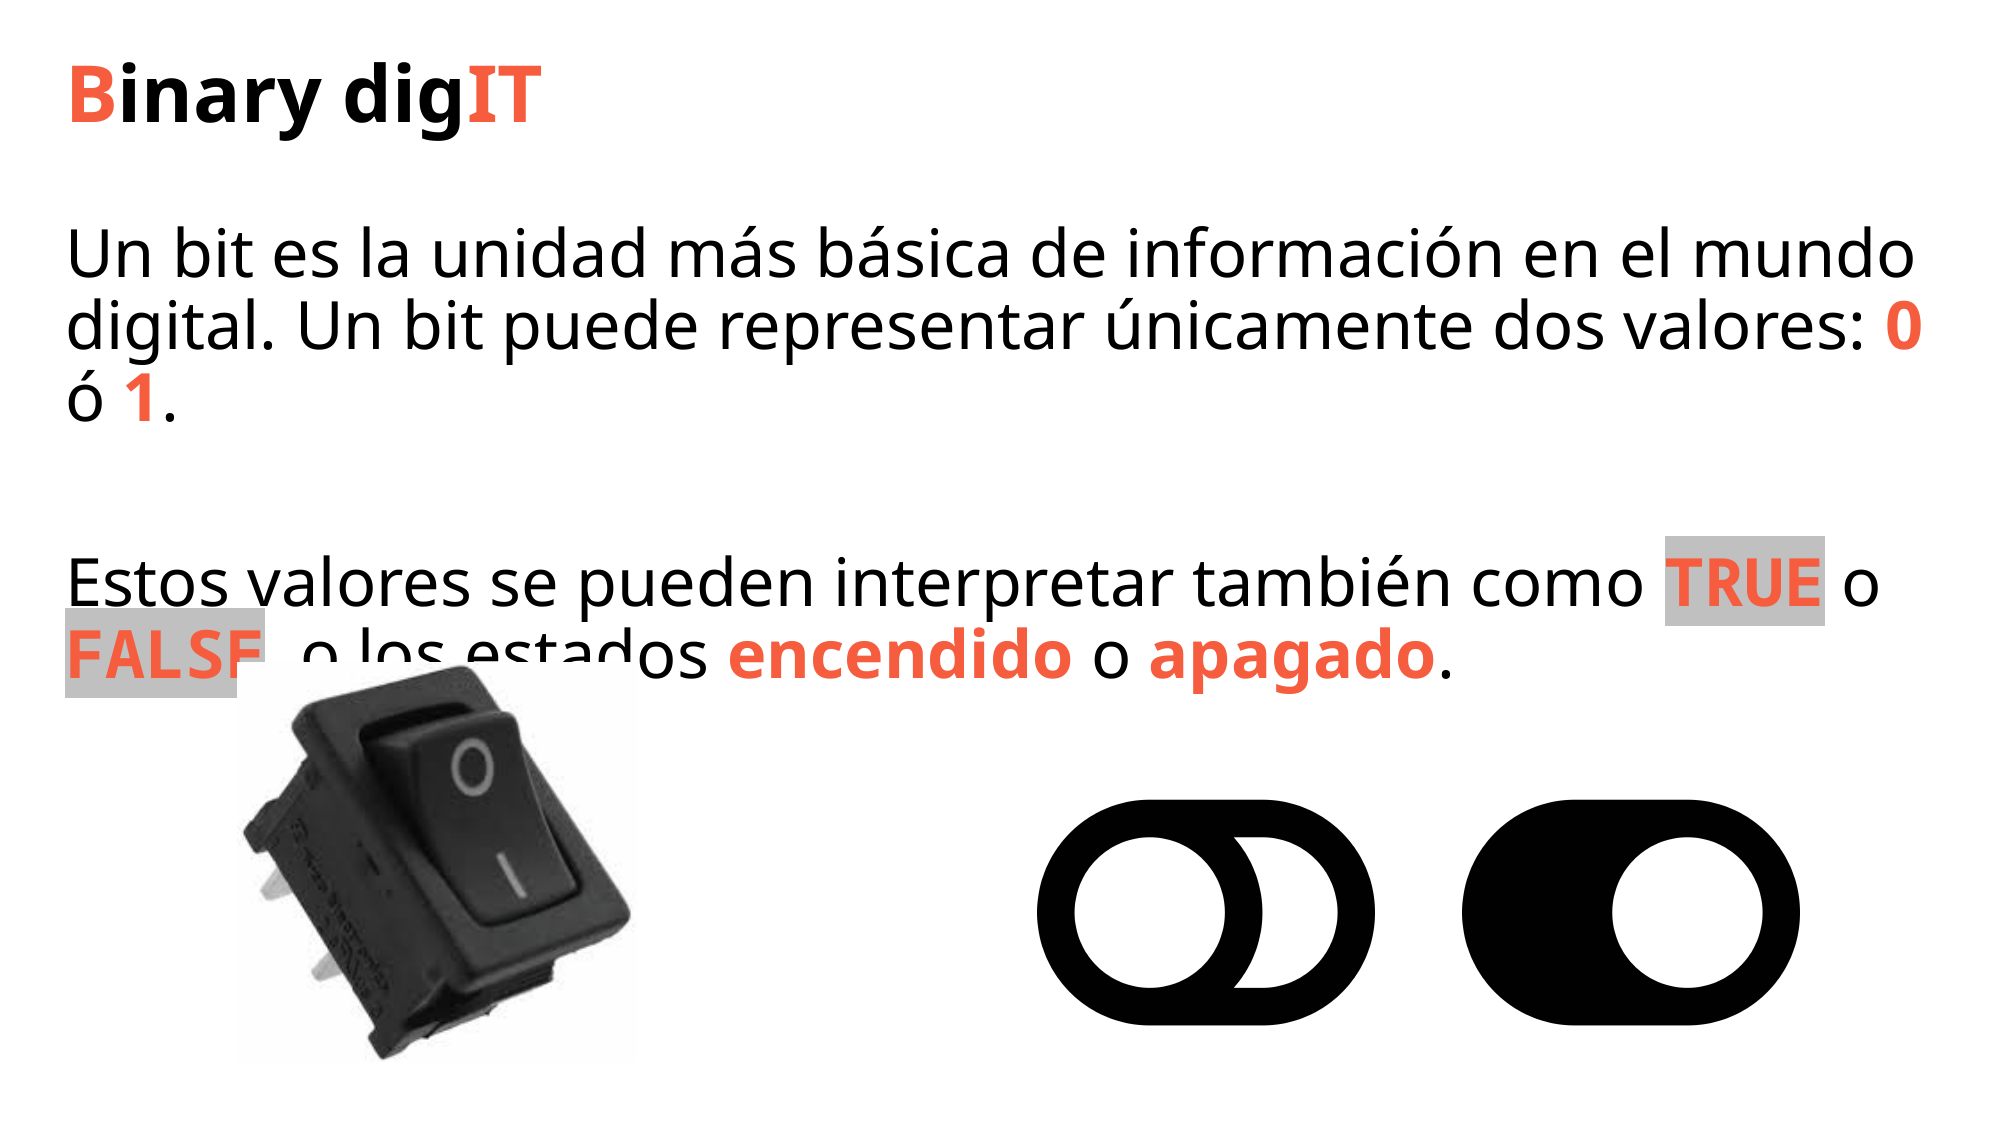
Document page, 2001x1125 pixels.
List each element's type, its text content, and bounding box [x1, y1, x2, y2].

title Binary digIT [50, 37, 1950, 150]
picture [237, 662, 638, 1063]
picture [1462, 762, 1800, 1063]
picture [1037, 762, 1375, 1063]
list Un bit es la unidad más básica de información en el mundo digital. Un bit puede representar únicamente dos valores: 0 ó 1. Estos valores se pueden interpretar también como TRUE o FALSE, o los estados encendido o apagado. [50, 212, 1950, 600]
